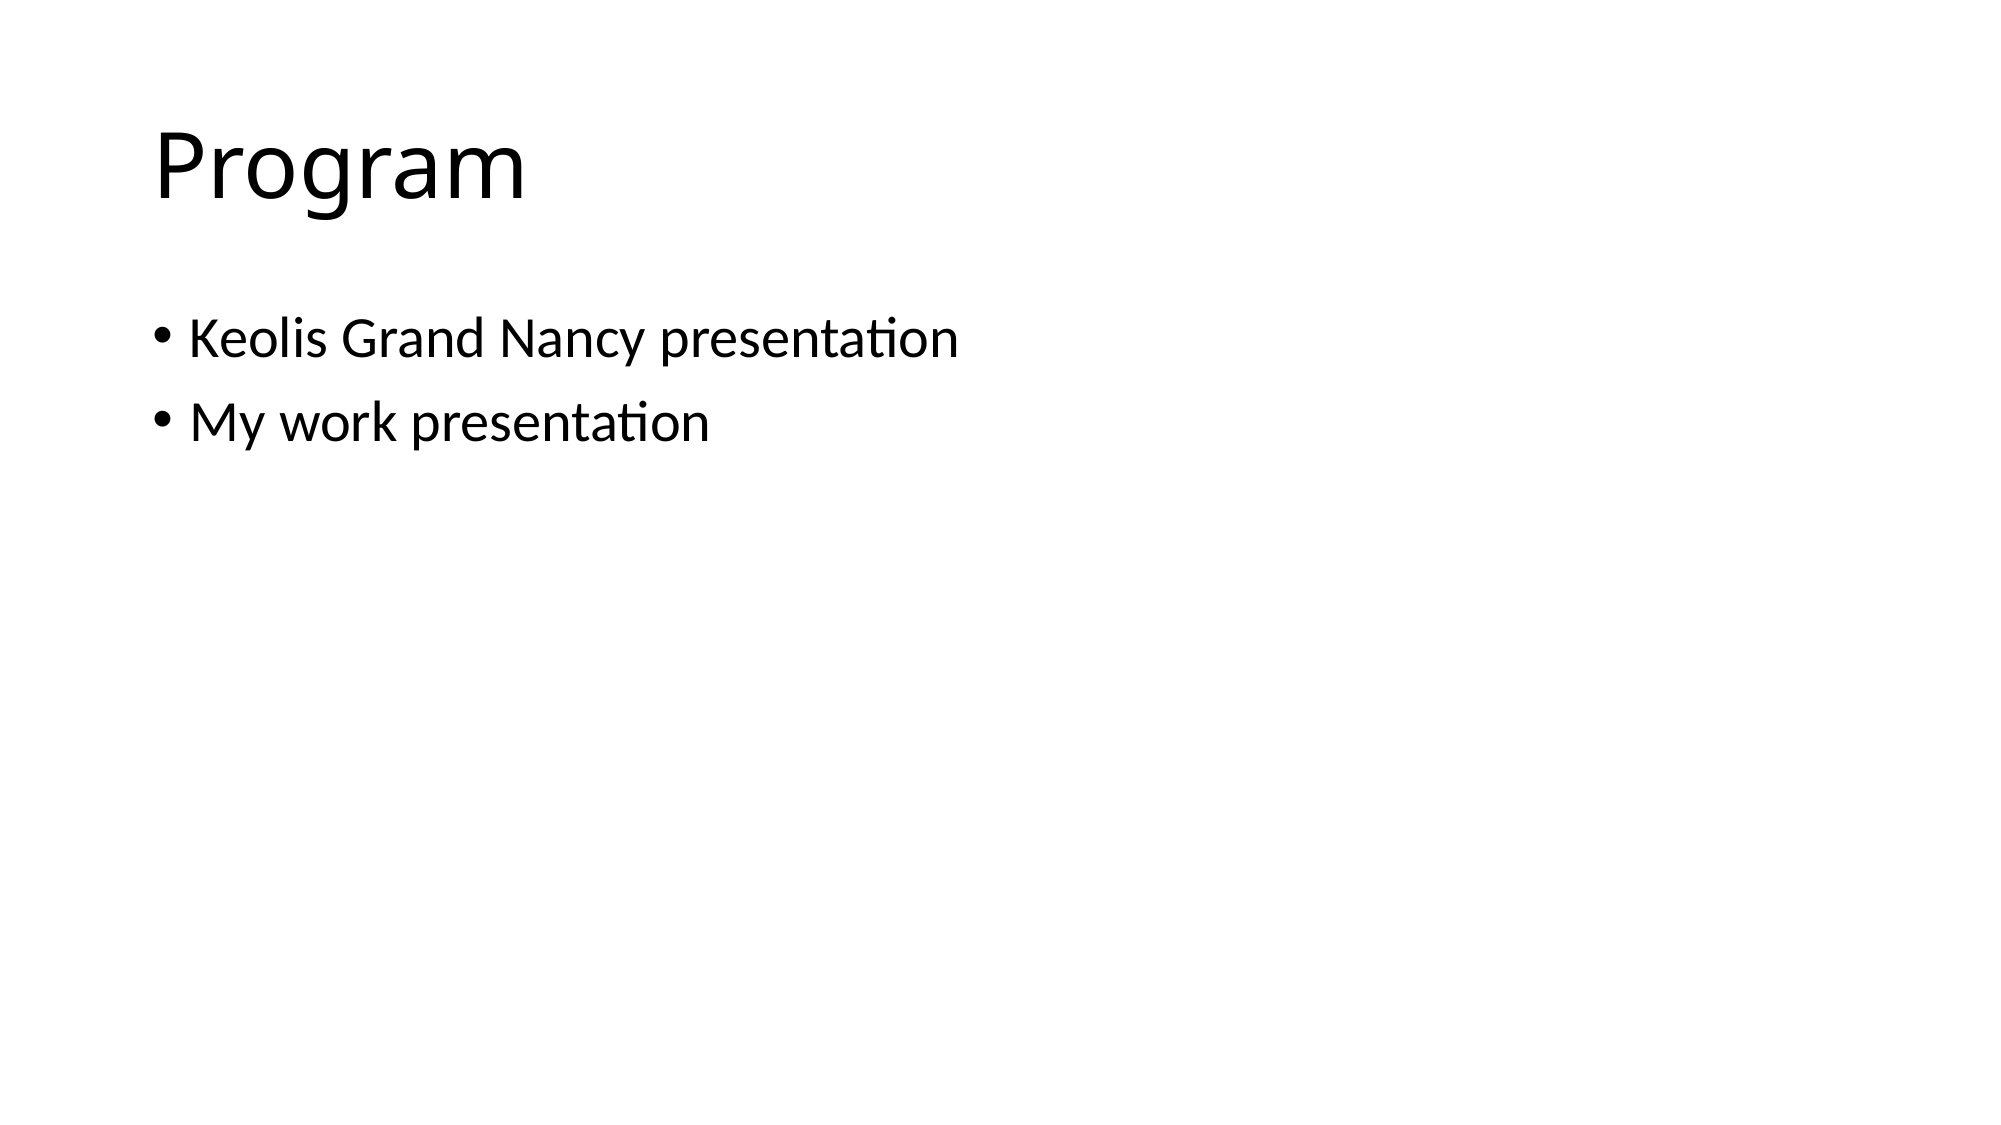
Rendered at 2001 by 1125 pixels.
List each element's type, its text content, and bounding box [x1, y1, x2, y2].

list Keolis Grand Nancy presentation My work presentation [137, 299, 1863, 1014]
title Program [137, 59, 1863, 278]
